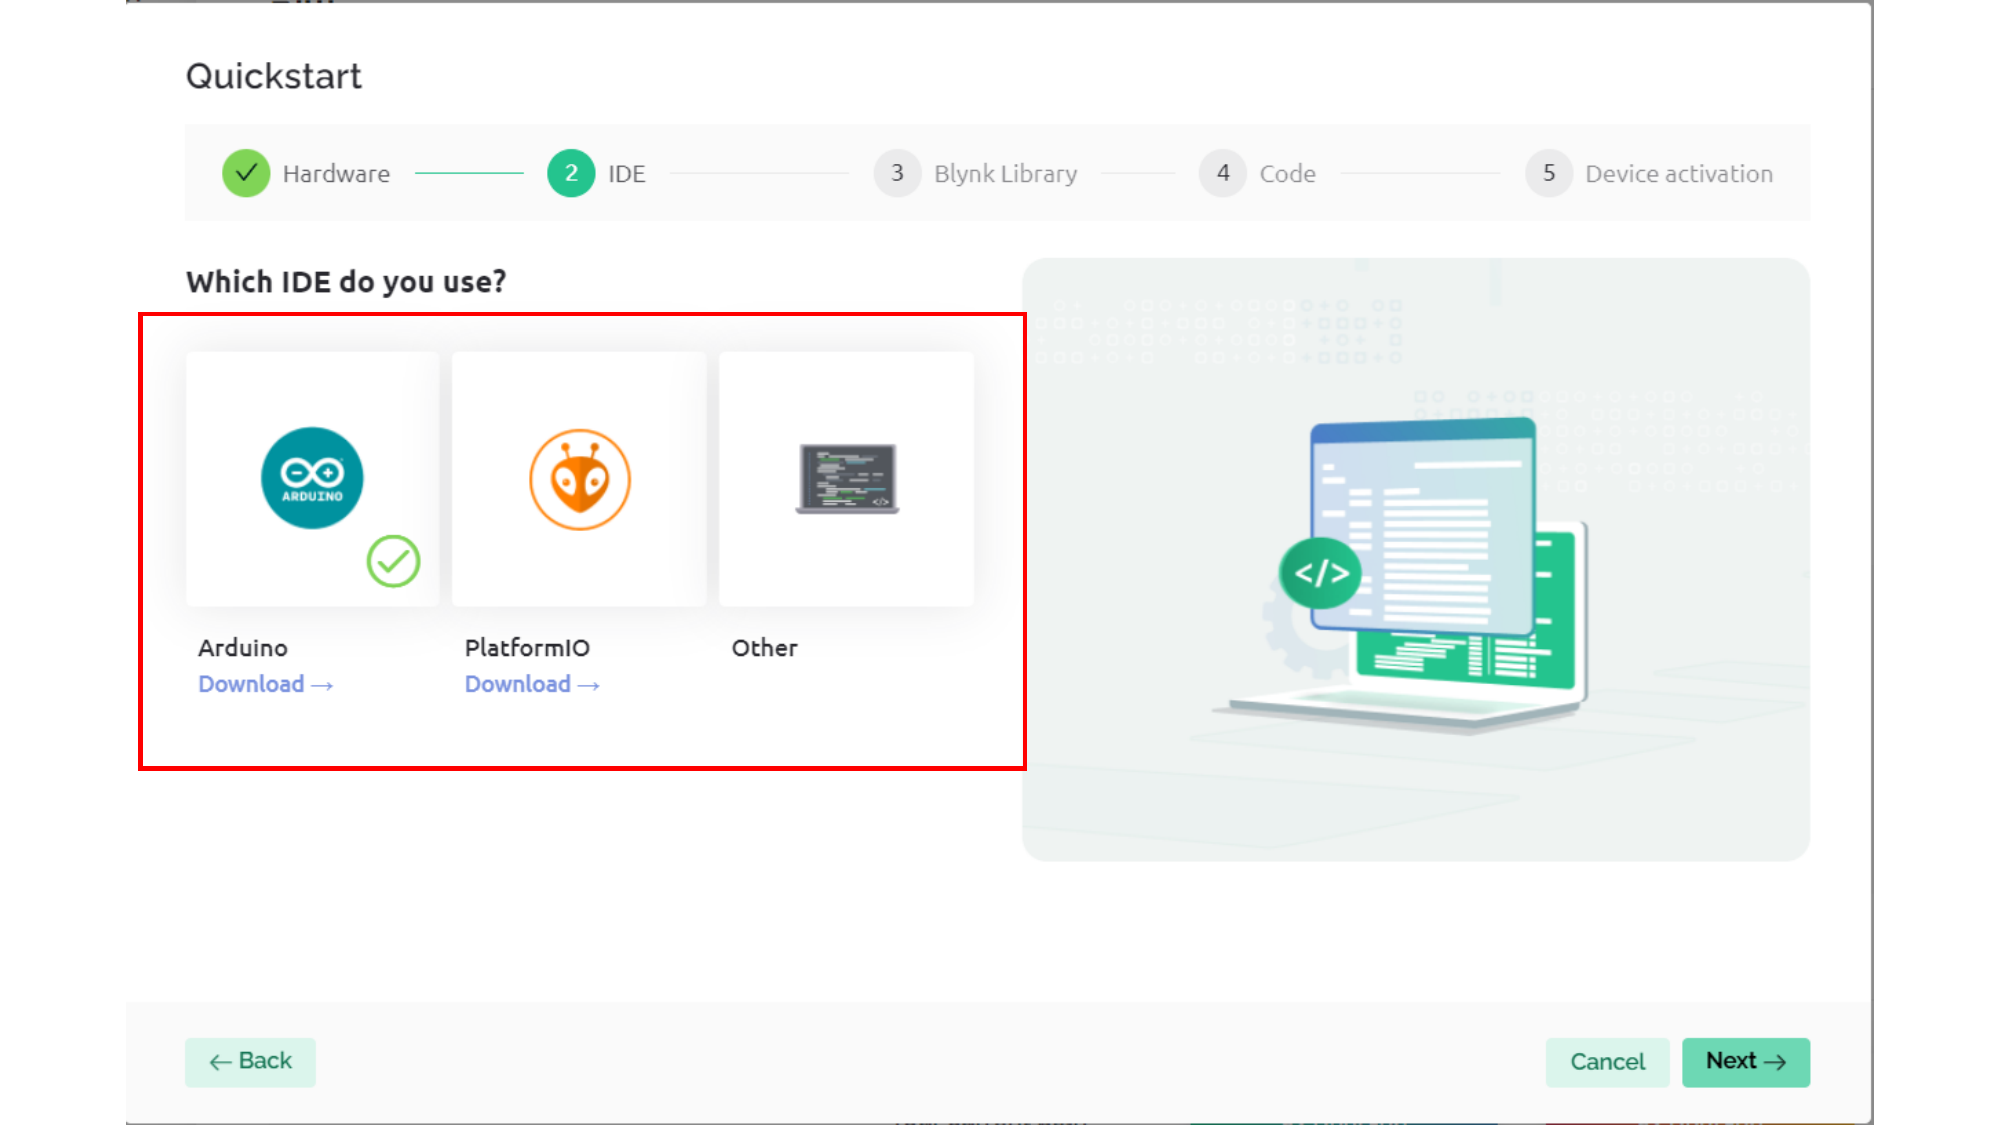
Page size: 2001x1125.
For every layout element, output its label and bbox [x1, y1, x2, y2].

picture [126, 0, 1874, 1125]
